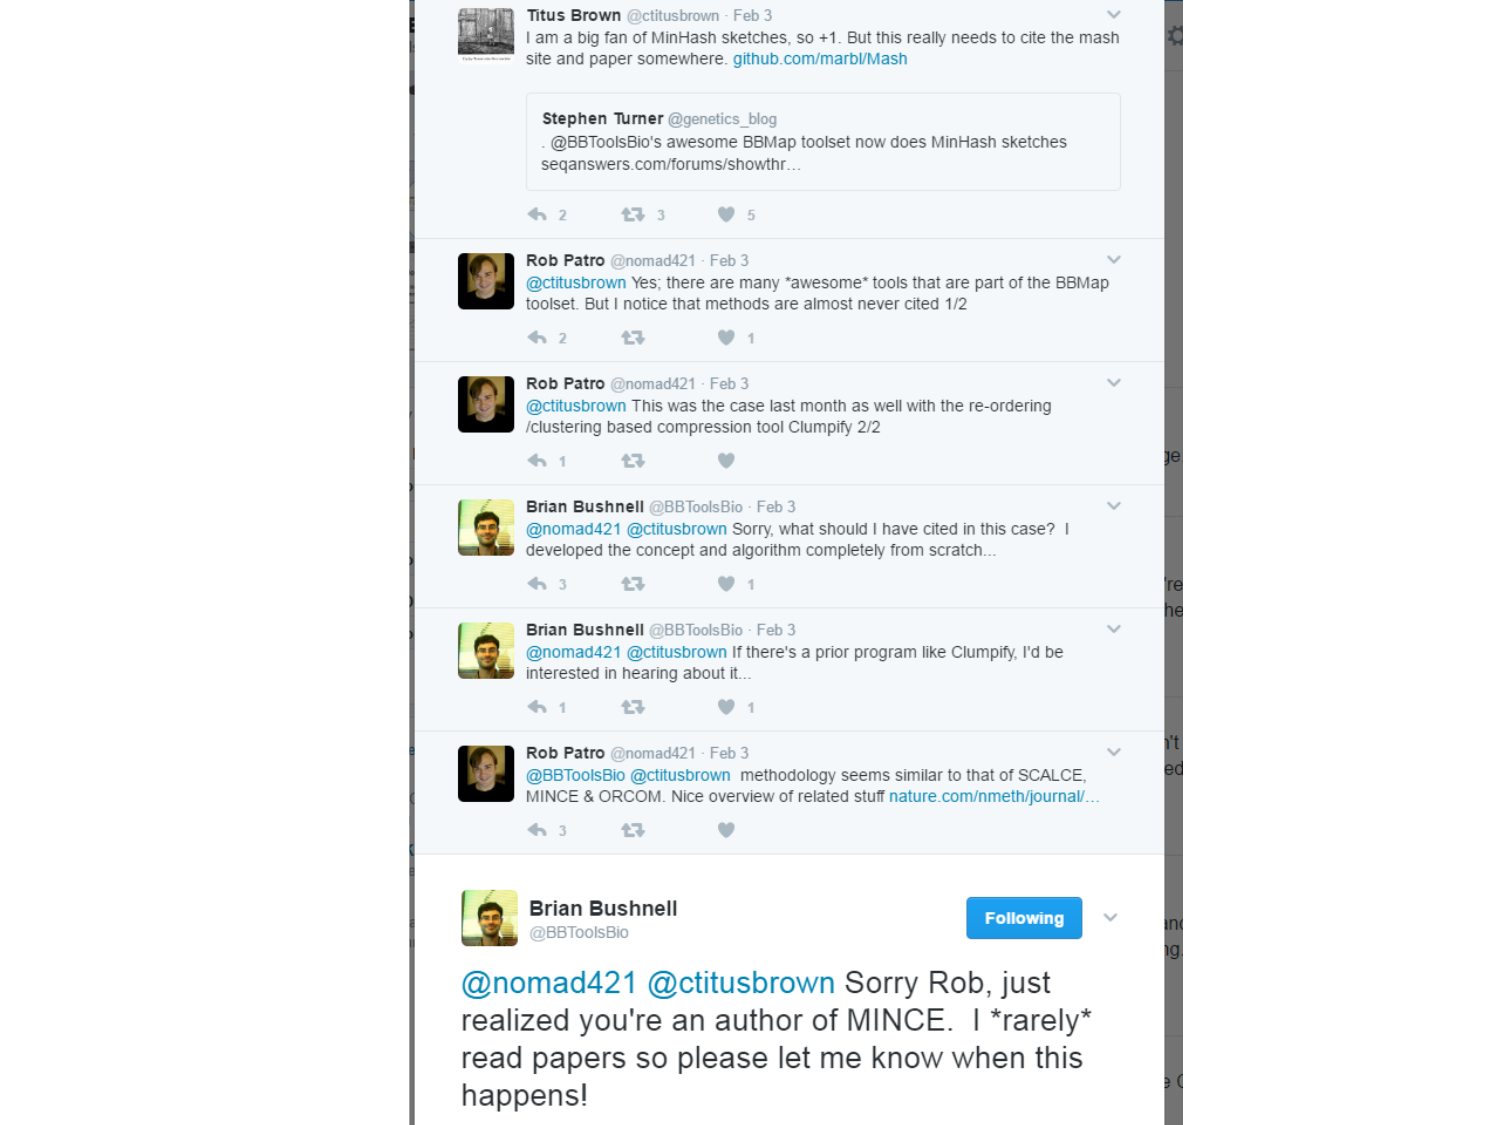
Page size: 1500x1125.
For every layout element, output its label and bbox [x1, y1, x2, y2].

picture [409, 0, 1184, 1125]
